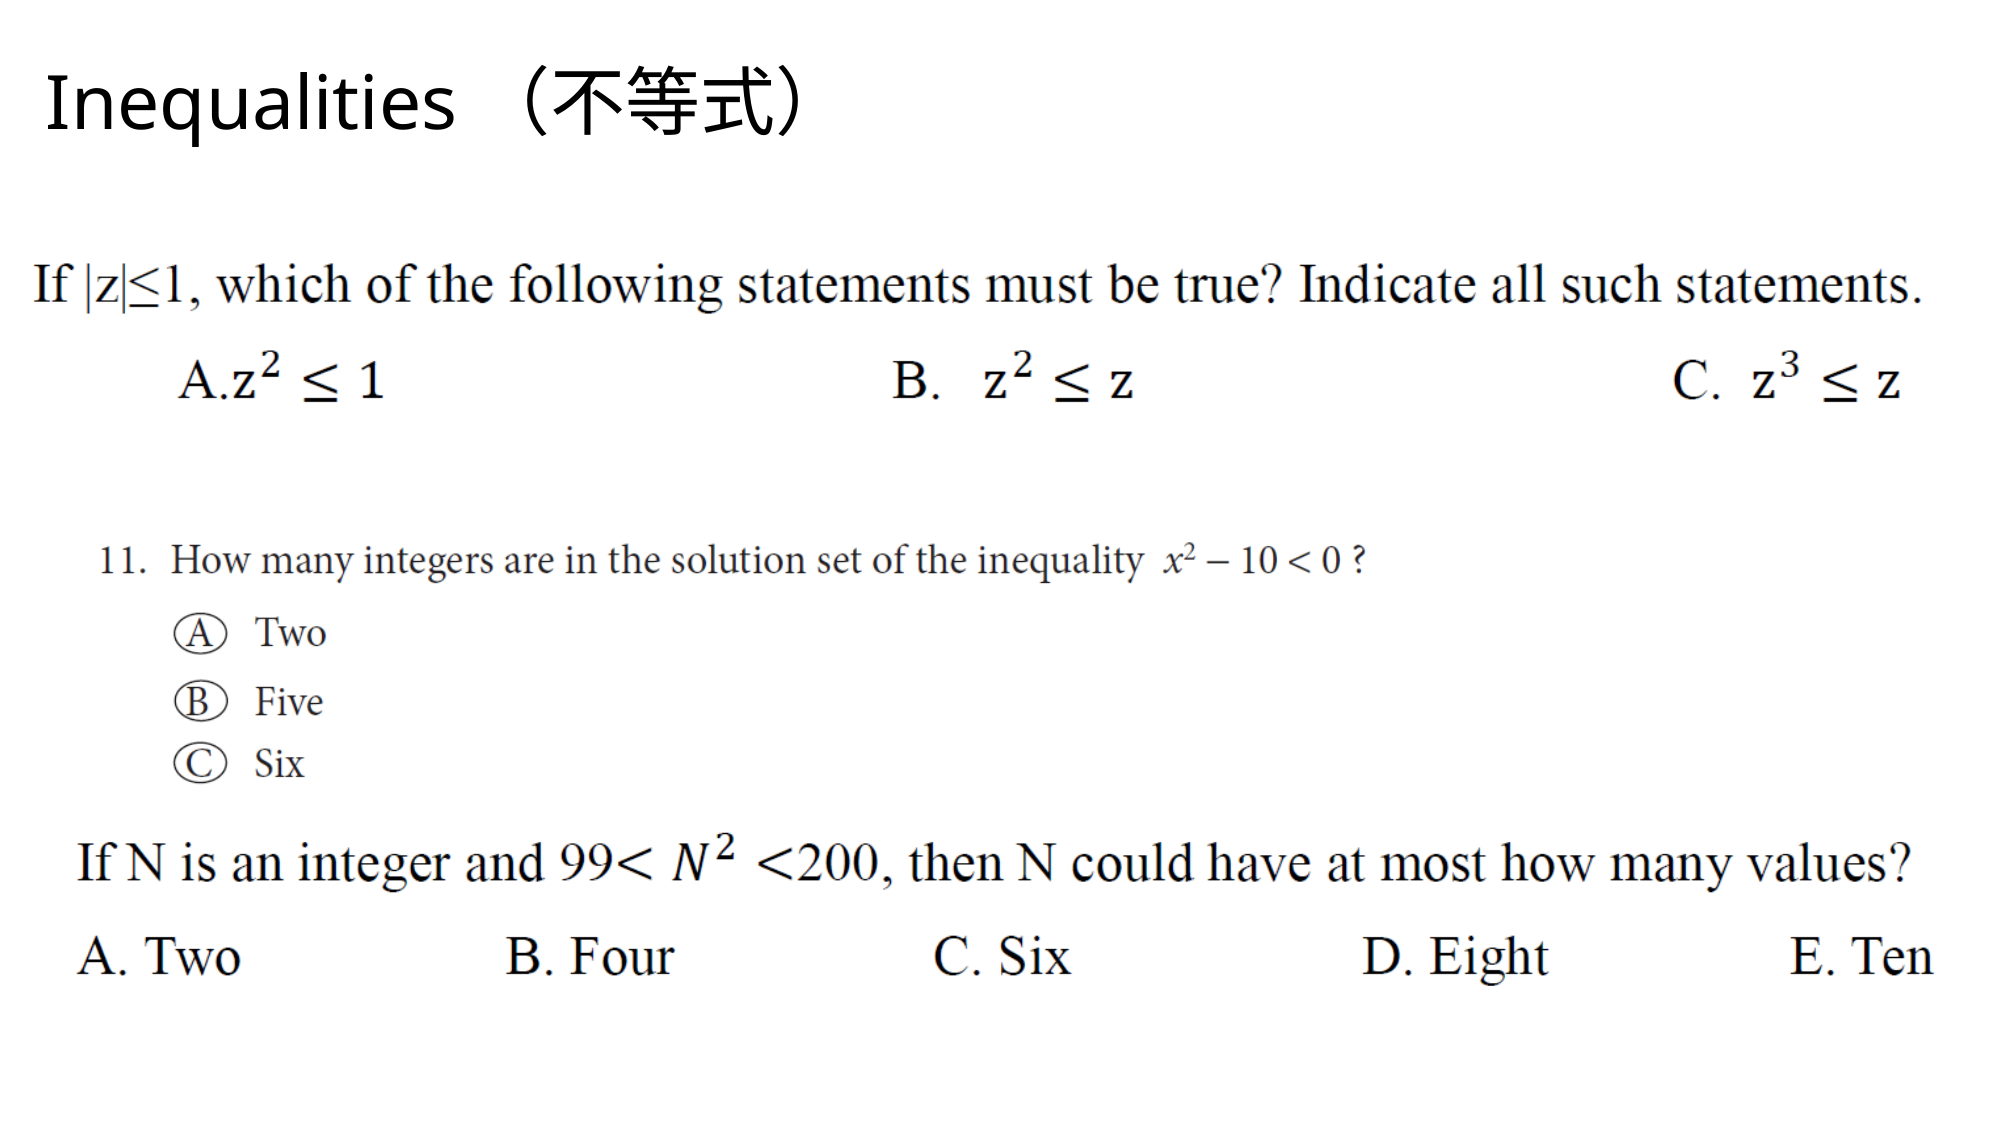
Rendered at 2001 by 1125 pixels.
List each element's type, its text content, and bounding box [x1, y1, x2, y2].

picture [0, 227, 2000, 472]
text_box Inequalities（不等式） [31, 47, 865, 152]
picture [49, 519, 1976, 1019]
